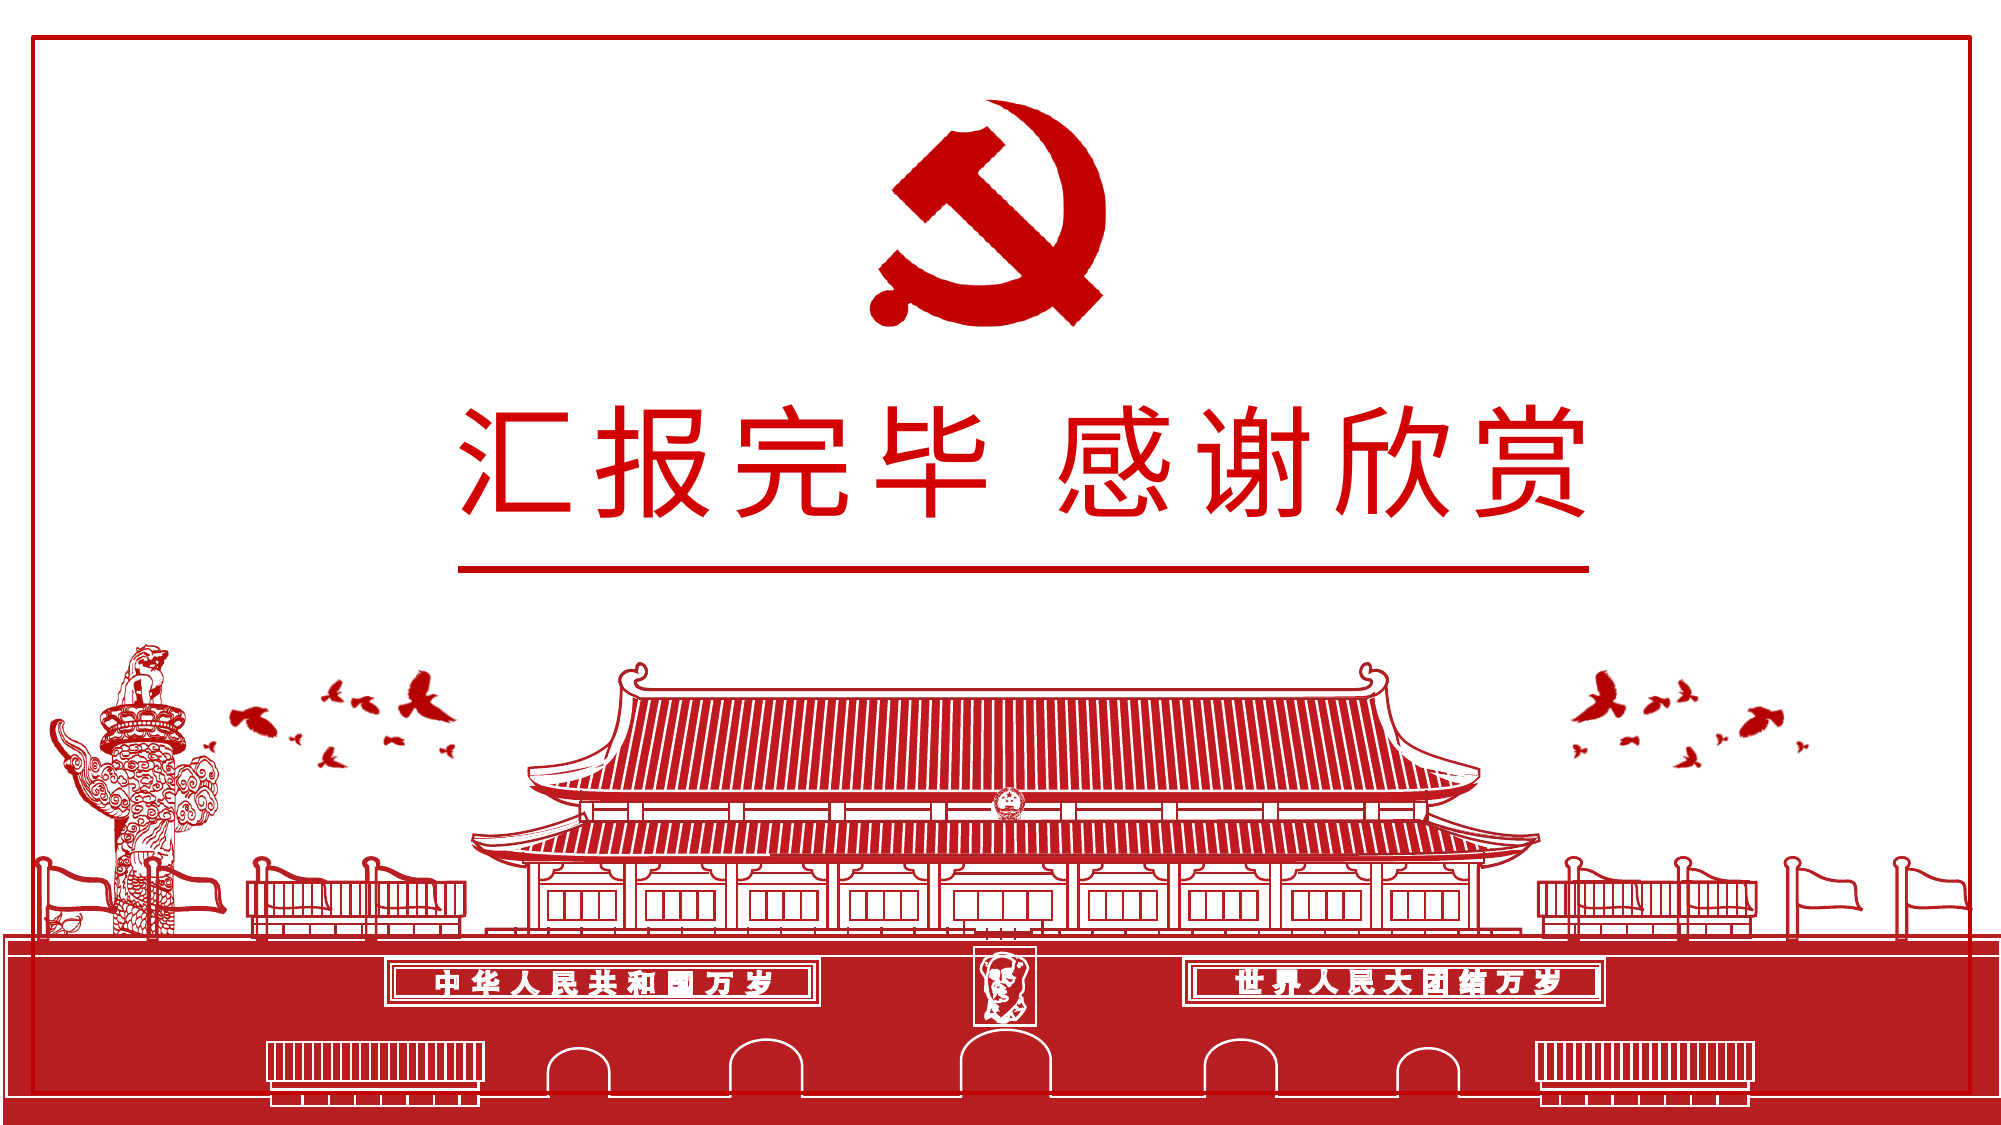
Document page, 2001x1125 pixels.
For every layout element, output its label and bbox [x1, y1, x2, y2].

text_box [31, 35, 1972, 578]
picture [869, 98, 1106, 328]
picture [1, 578, 2000, 1125]
